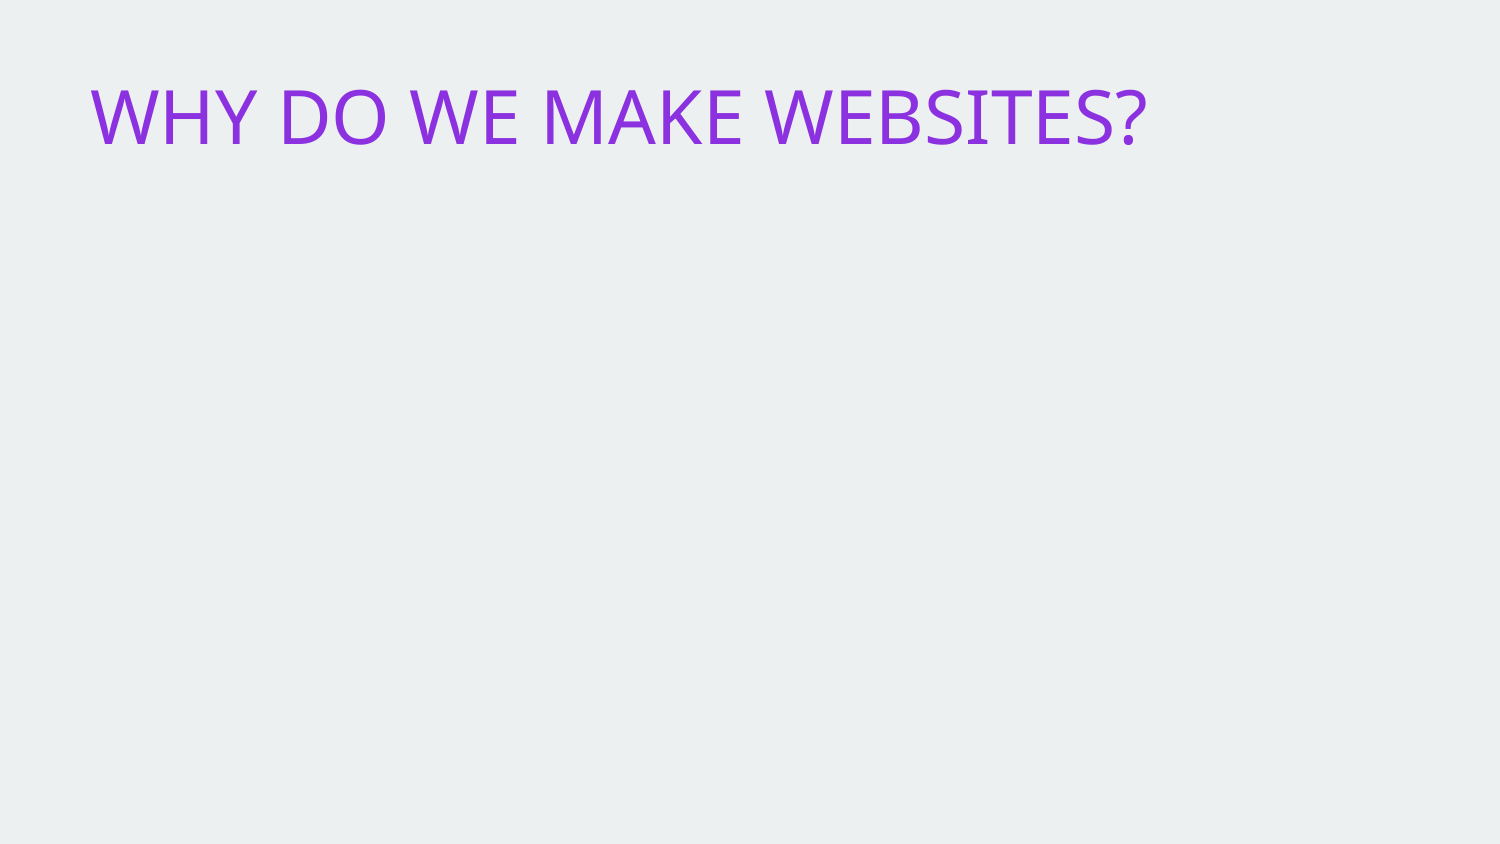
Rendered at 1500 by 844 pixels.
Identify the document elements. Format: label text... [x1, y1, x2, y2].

title WHY DO WE MAKE WEBSITES? [75, 33, 1425, 175]
